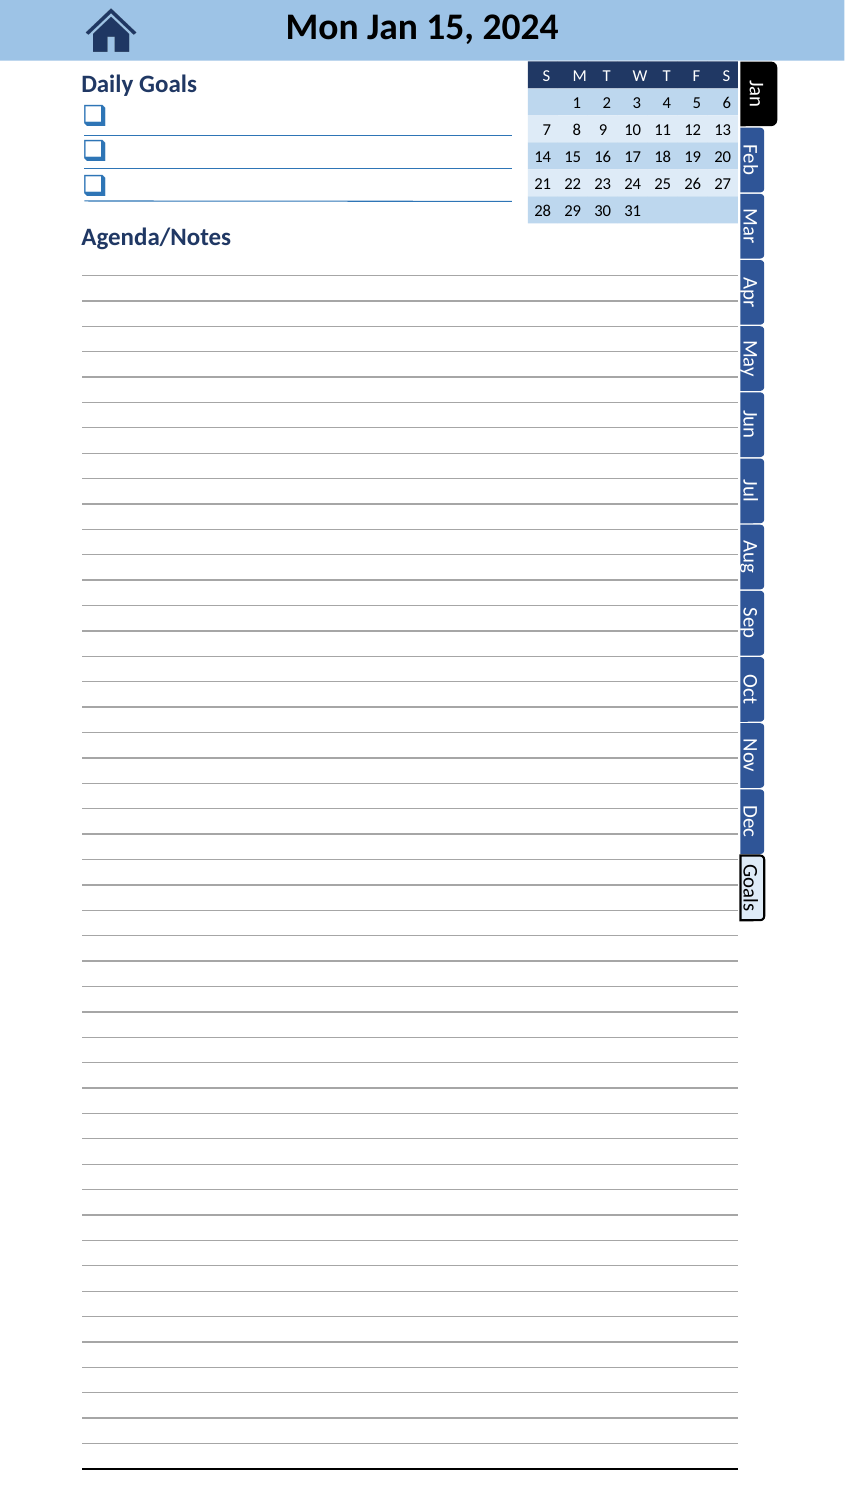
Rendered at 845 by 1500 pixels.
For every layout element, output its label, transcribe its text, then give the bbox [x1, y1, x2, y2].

picture [82, 1, 140, 59]
list Mon Jan 15, 2024 [190, 0, 655, 61]
